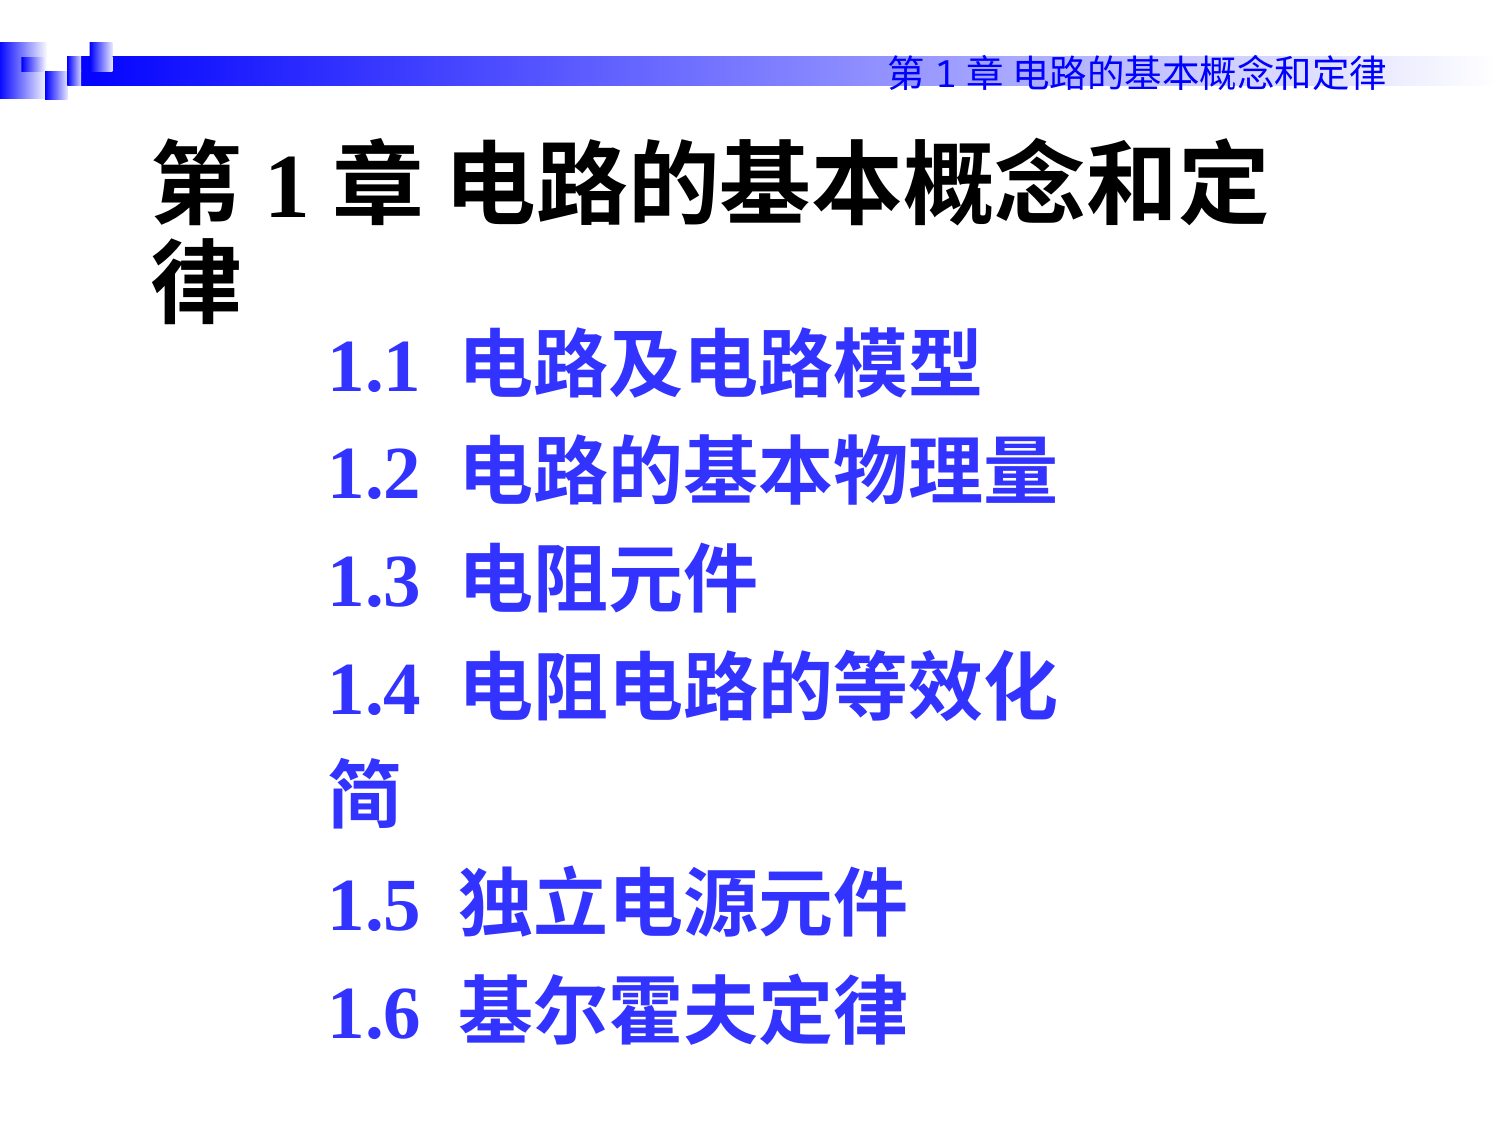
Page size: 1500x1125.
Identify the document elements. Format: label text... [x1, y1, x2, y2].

text_box 1.1 电路及电路模型 1.2 电路的基本物理量 1.3 电阻元件 1.4 电阻电路的等效化简 1.5 独立电源元件 1.6 基尔霍夫定律 [312, 290, 1144, 1062]
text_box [771, 57, 775, 85]
text_box R1 [939, 65, 943, 85]
text_box [855, 57, 859, 85]
text_box 第1章 电路的基本概念和定律 [135, 131, 1365, 274]
